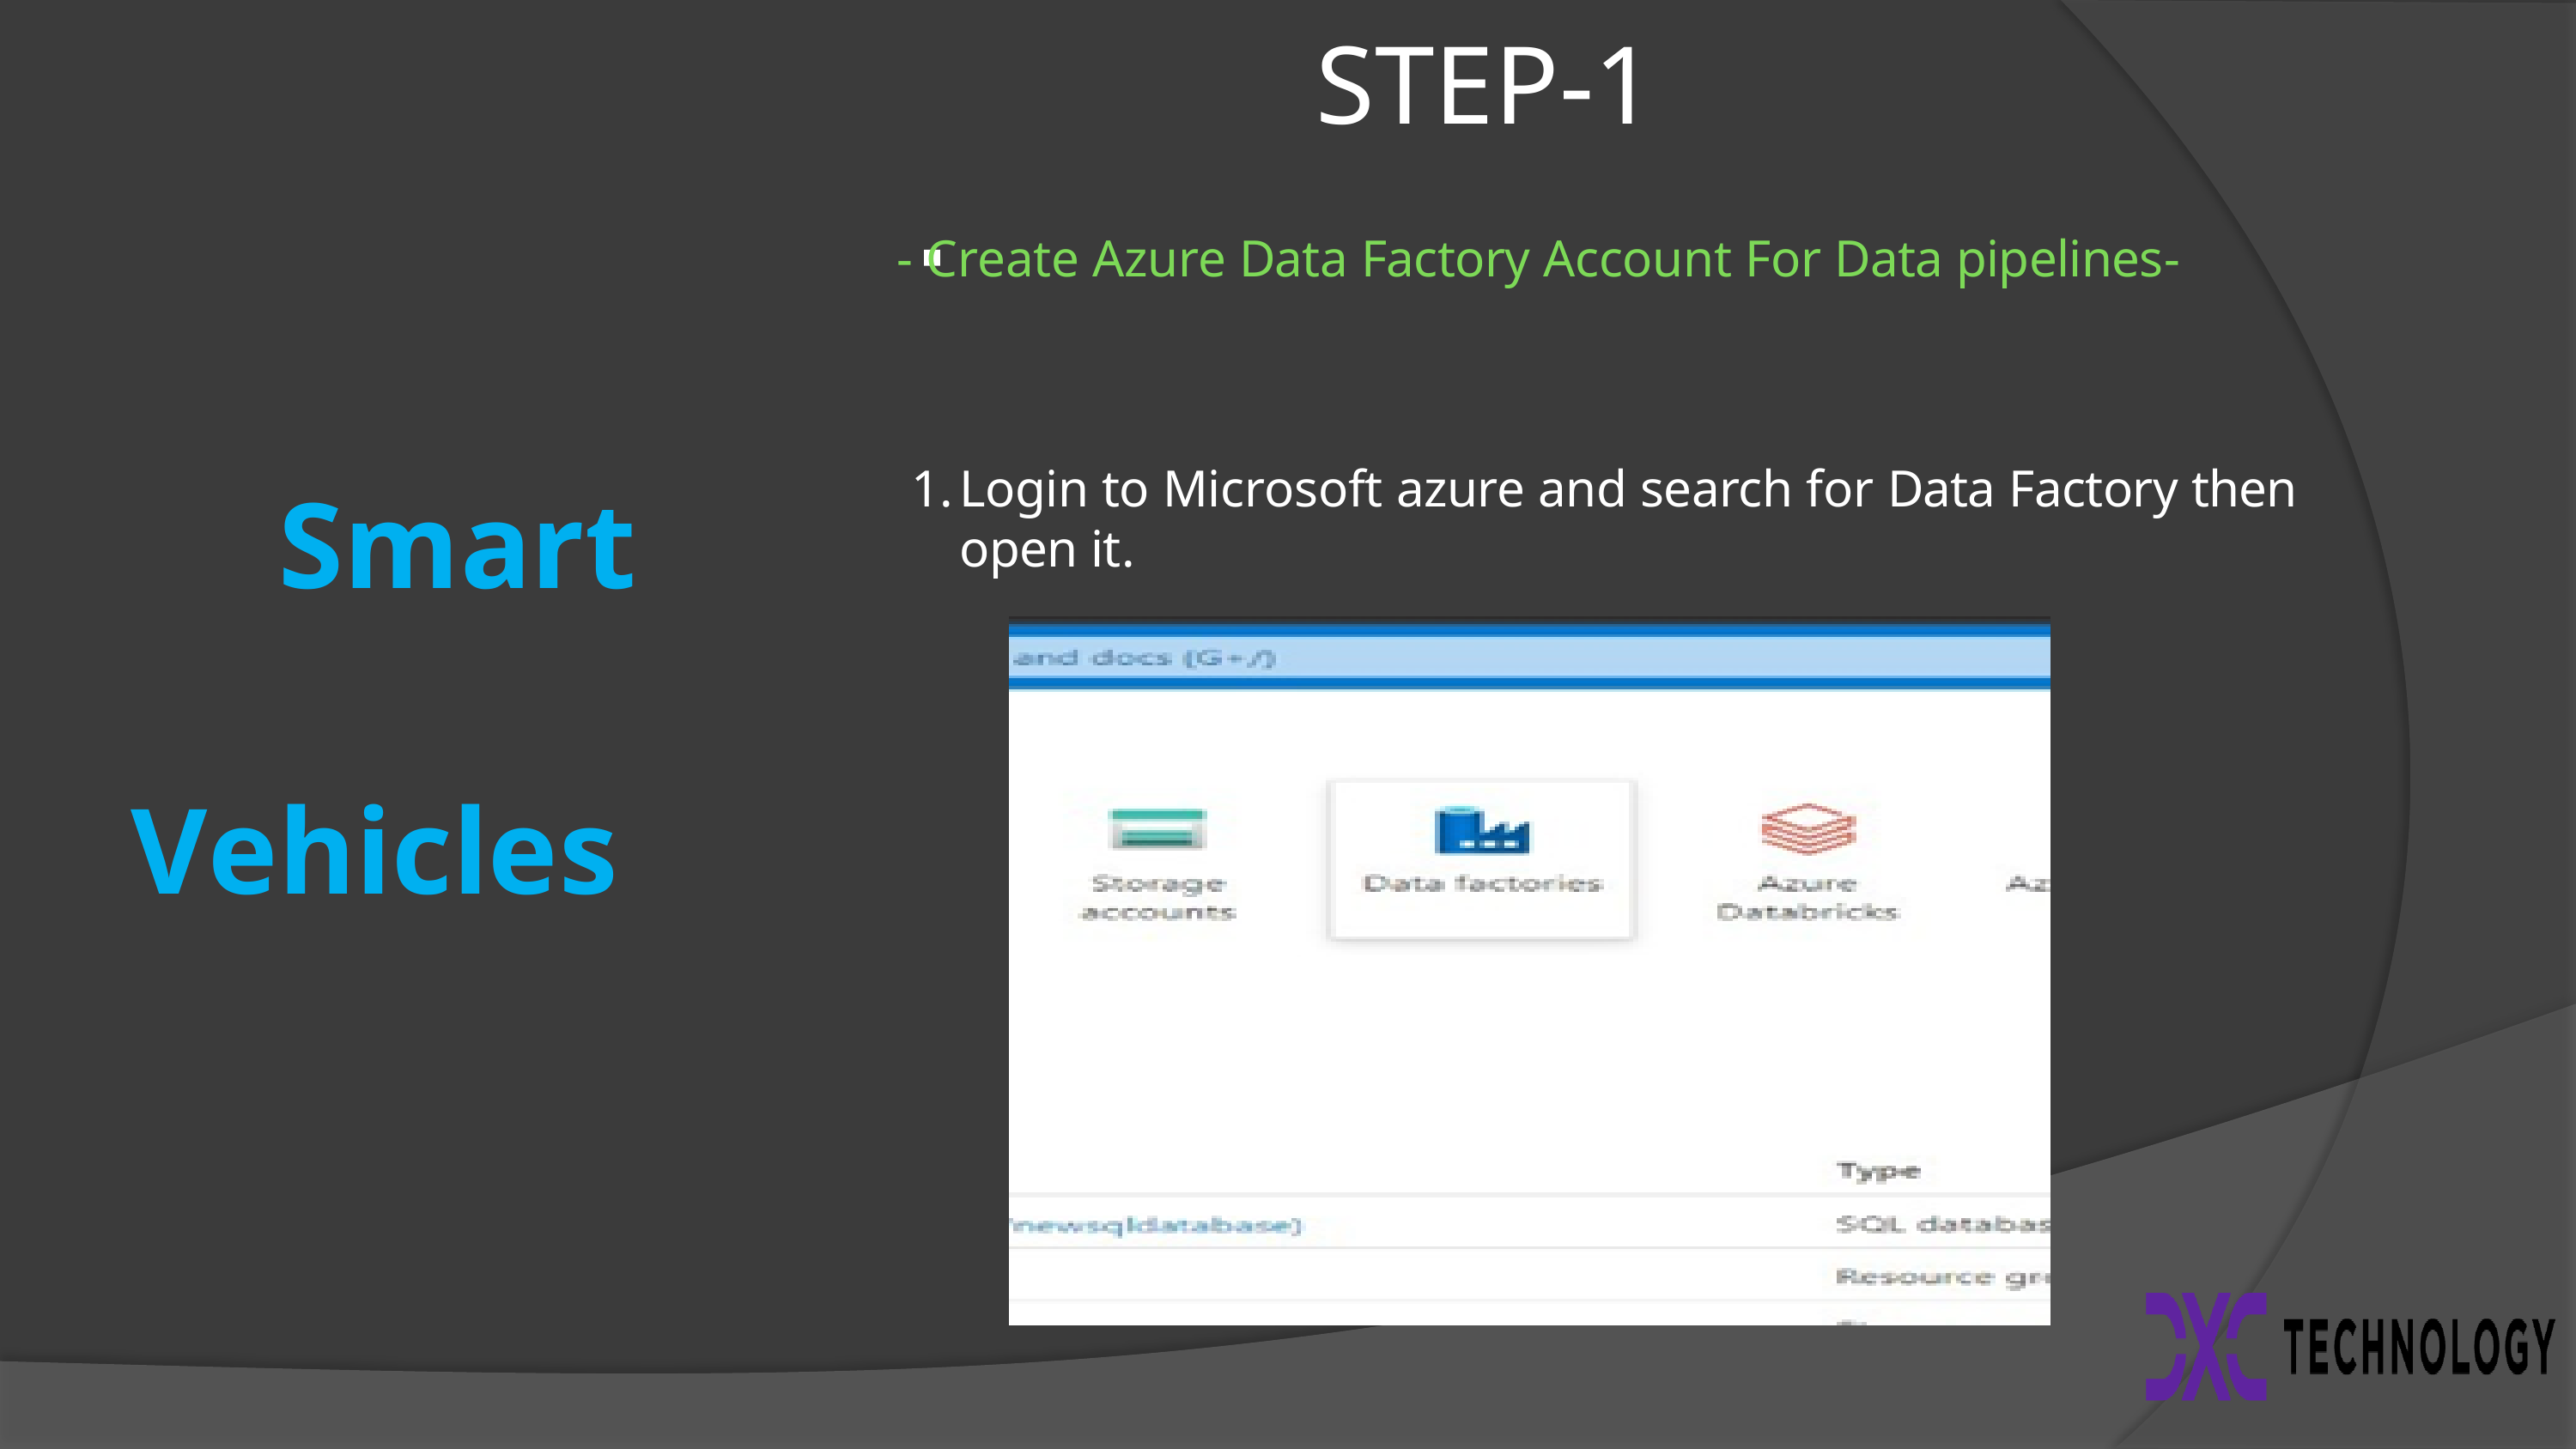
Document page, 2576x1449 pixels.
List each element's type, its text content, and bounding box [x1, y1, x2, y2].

text_box - Create Azure Data Factory Account For Data pipelines- Login to Microsoft azure and search for Data Factory then open it. [869, 209, 2372, 578]
title STEP-1 [858, 0, 2111, 203]
text_box Smart Vehicles [129, 445, 646, 919]
picture [1008, 616, 2050, 1325]
picture [2124, 1246, 2576, 1449]
